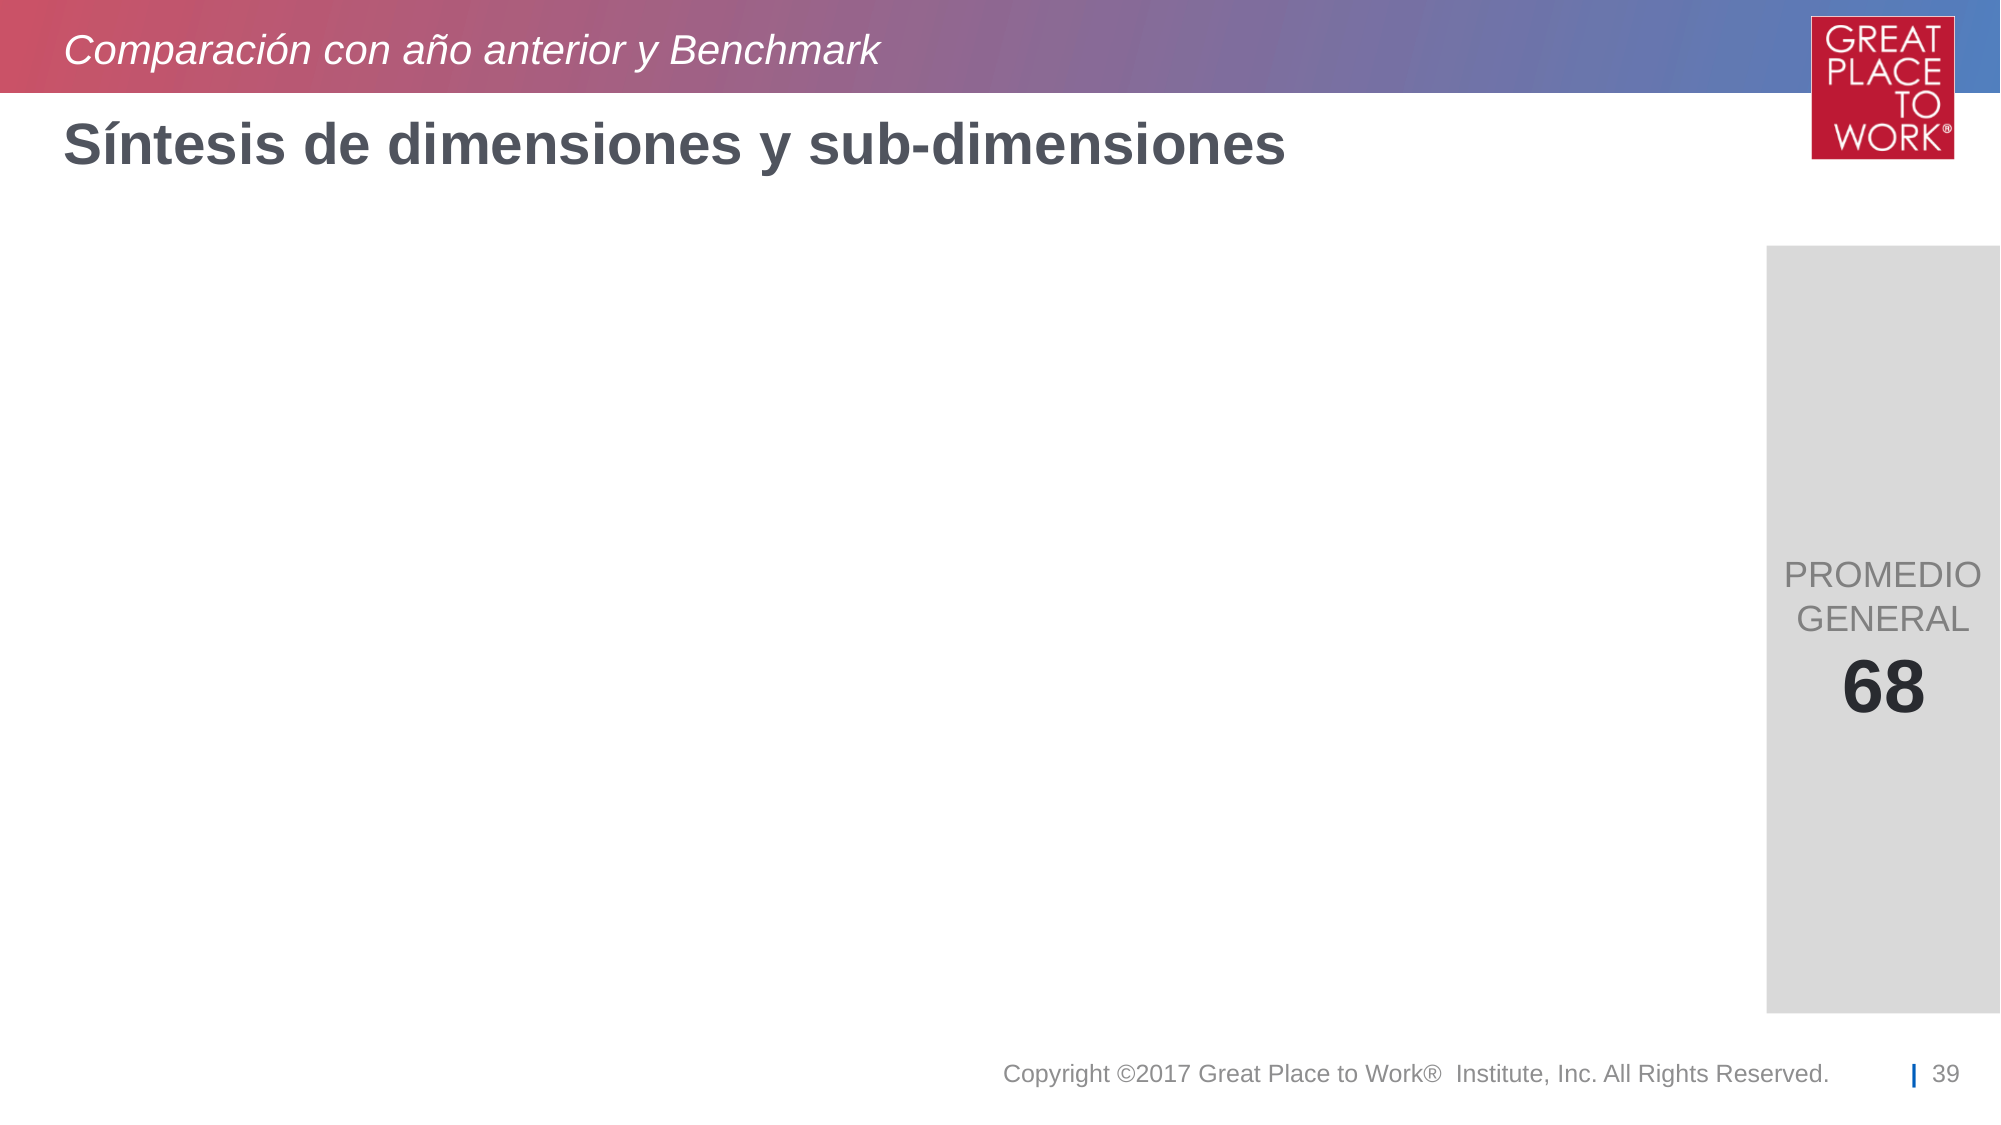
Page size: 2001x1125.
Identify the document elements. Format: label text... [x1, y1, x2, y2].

footer Copyright ©2017 Great Place to Work® Institute, Inc. All Rights Reserved. [978, 1042, 1846, 1103]
picture [0, 0, 2000, 93]
text_box PROMEDIO GENERAL [1766, 245, 2000, 1014]
title Síntesis de dimensiones y sub-dimensiones [48, 92, 1976, 200]
subtitle Comparación con año anterior y Benchmark [48, 21, 1894, 90]
text_box 68 [1828, 629, 1956, 735]
slide_number | 39 [1846, 1042, 1976, 1103]
